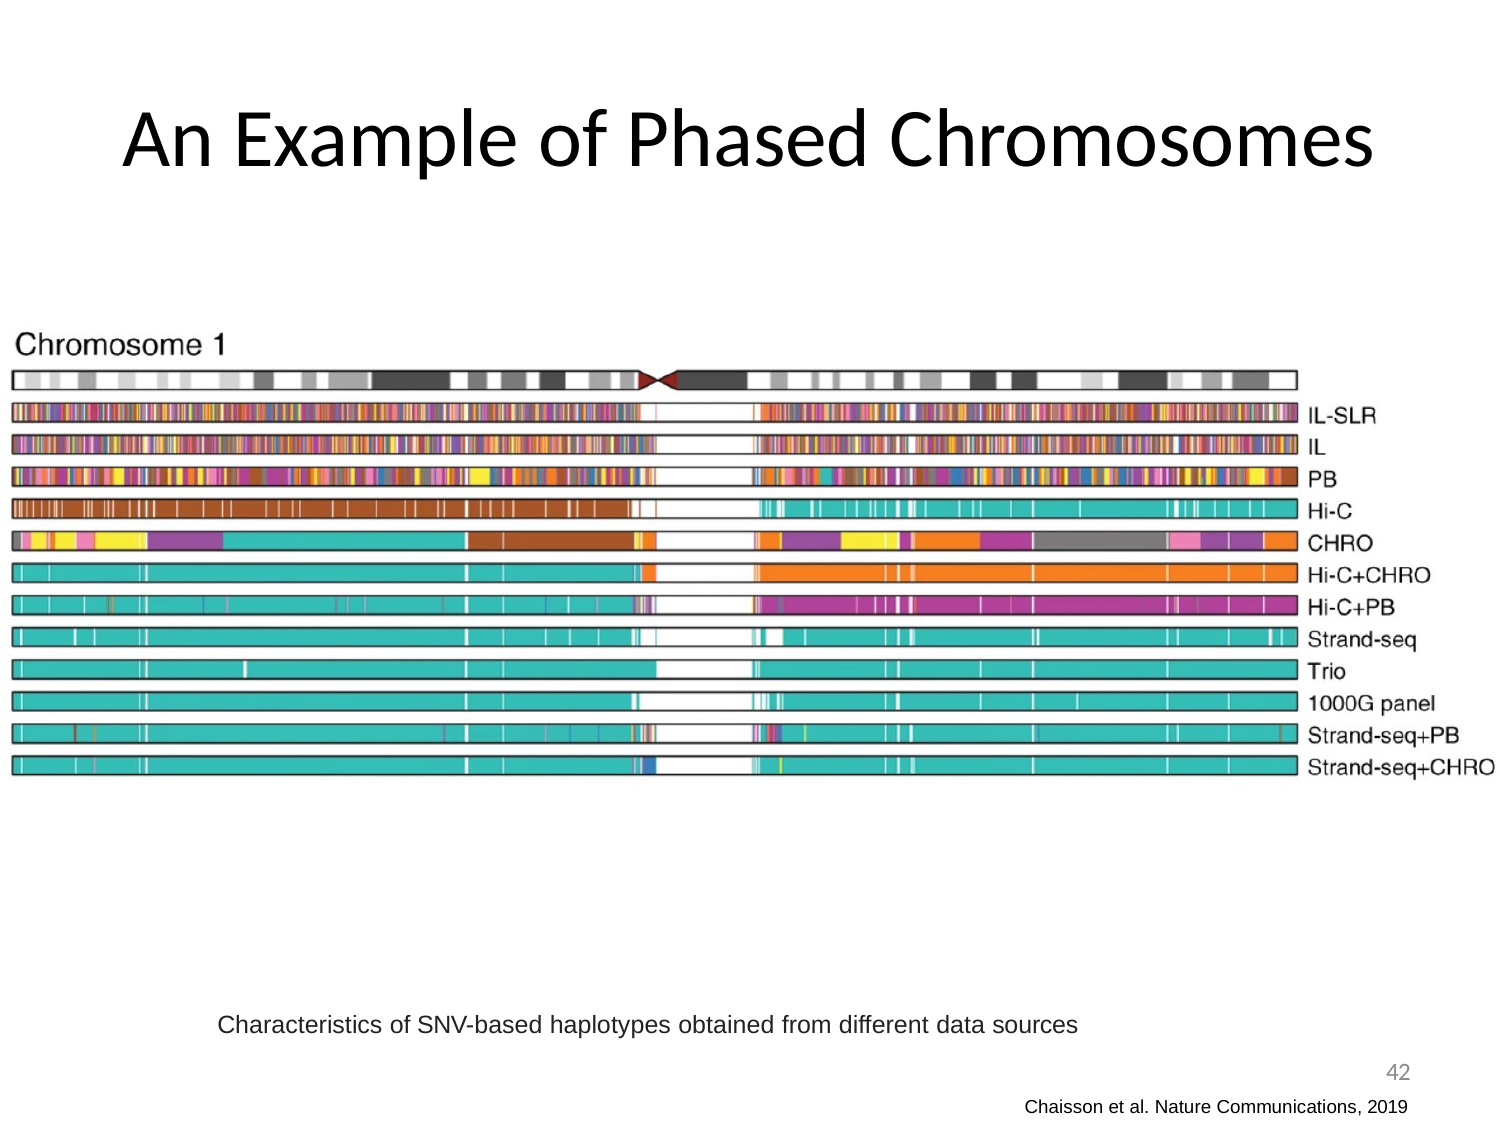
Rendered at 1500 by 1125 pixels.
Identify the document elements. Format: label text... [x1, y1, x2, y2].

title An Example of Phased Chromosomes [36, 21, 1464, 271]
text_box Characteristics of SNV-based haplotypes obtained from different data sources 42 Chaisson et al. Nature Communications, 2019 [215, 990, 1412, 1118]
picture [0, 325, 1500, 788]
